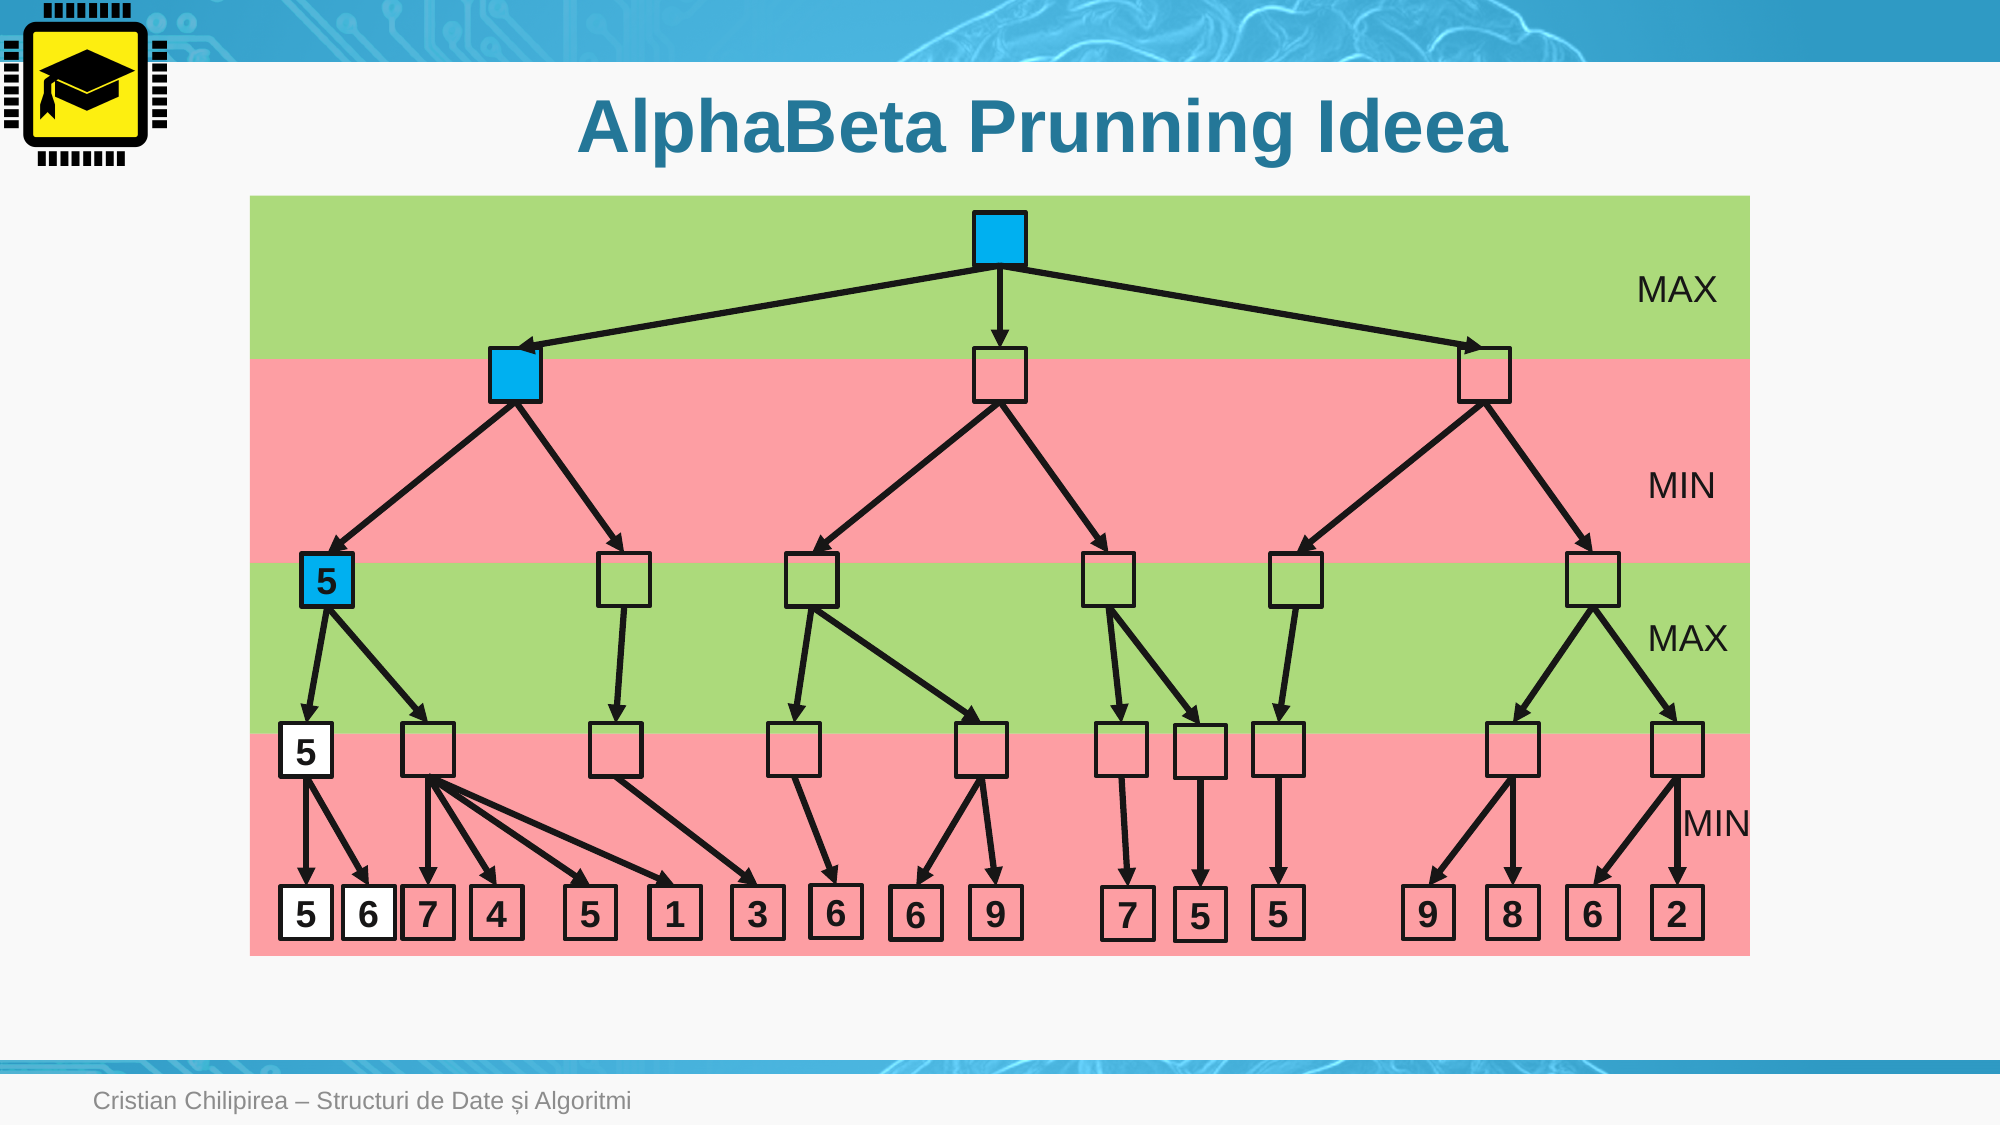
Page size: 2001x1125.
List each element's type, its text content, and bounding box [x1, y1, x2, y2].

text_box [999, 401, 1109, 554]
text_box [249, 734, 1750, 956]
text_box [1174, 725, 1227, 779]
text_box MAX [1678, 606, 1744, 667]
text_box 3 [732, 885, 784, 939]
text_box [974, 212, 1026, 265]
text_box [598, 553, 650, 607]
text_box [1026, 359, 1458, 563]
picture [0, 1060, 2000, 1074]
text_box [515, 265, 999, 349]
text_box [955, 723, 1008, 777]
text_box [1322, 554, 1567, 563]
text_box [1095, 723, 1148, 777]
text_box 4 [471, 887, 523, 940]
text_box [768, 723, 820, 777]
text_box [794, 776, 837, 886]
text_box [1487, 723, 1539, 777]
text_box 8 [1487, 885, 1539, 939]
text_box 6 [890, 886, 942, 940]
text_box [1511, 359, 1750, 563]
text_box MIN [1678, 791, 1766, 851]
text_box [1108, 606, 1201, 726]
text_box [1458, 348, 1511, 401]
text_box [625, 563, 794, 734]
text_box [354, 554, 598, 563]
text_box [489, 348, 542, 401]
text_box MAX [1621, 257, 1733, 318]
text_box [794, 606, 811, 723]
text_box [249, 563, 306, 734]
title AlphaBeta Prunning Ideea [170, 76, 1915, 180]
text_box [1593, 776, 1677, 886]
text_box [838, 554, 1082, 563]
text_box [974, 349, 1026, 401]
footer Cristian Chilipirea – Structuri de Date și Algoritmi [77, 1073, 1338, 1125]
text_box [333, 723, 402, 734]
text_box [1121, 776, 1128, 887]
text_box 6 [1567, 885, 1619, 939]
text_box [1082, 553, 1135, 607]
text_box [1252, 723, 1305, 777]
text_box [327, 401, 515, 554]
text_box 7 [1102, 886, 1154, 940]
text_box 7 [402, 885, 454, 939]
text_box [916, 776, 981, 887]
text_box [838, 563, 1108, 734]
text_box 1 [649, 886, 701, 939]
text_box 5 [280, 723, 333, 777]
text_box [811, 401, 999, 554]
text_box [1270, 553, 1322, 607]
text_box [306, 606, 328, 724]
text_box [1512, 606, 1592, 723]
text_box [811, 606, 982, 724]
text_box MIN [1632, 454, 1732, 514]
text_box 5 [280, 886, 333, 940]
text_box 5 [564, 886, 617, 940]
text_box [429, 776, 615, 886]
text_box 6 [343, 885, 395, 939]
text_box [1539, 723, 1651, 734]
text_box 9 [970, 886, 1022, 940]
text_box [1651, 723, 1704, 777]
text_box 2 [1651, 885, 1704, 939]
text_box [1278, 606, 1297, 723]
text_box [249, 195, 1750, 359]
picture [0, 0, 2000, 166]
text_box [402, 723, 454, 777]
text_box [981, 776, 997, 887]
text_box 5 [1252, 885, 1305, 939]
text_box 5 [301, 553, 354, 607]
text_box [1567, 553, 1619, 606]
text_box [1619, 563, 1750, 734]
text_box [1428, 776, 1512, 886]
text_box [1484, 401, 1593, 554]
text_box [515, 401, 625, 554]
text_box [306, 776, 370, 886]
text_box 5 [1174, 888, 1227, 942]
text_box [615, 606, 625, 724]
text_box [542, 359, 974, 563]
text_box 9 [1402, 885, 1455, 939]
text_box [615, 776, 759, 886]
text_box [999, 265, 1485, 349]
text_box [785, 553, 838, 607]
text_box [1295, 401, 1484, 554]
text_box [354, 563, 615, 734]
text_box 6 [810, 885, 863, 939]
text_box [327, 606, 429, 723]
text_box [1135, 563, 1278, 734]
text_box [1297, 563, 1567, 734]
text_box [820, 724, 955, 734]
text_box [249, 359, 489, 563]
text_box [1592, 606, 1678, 723]
text_box [589, 723, 642, 776]
